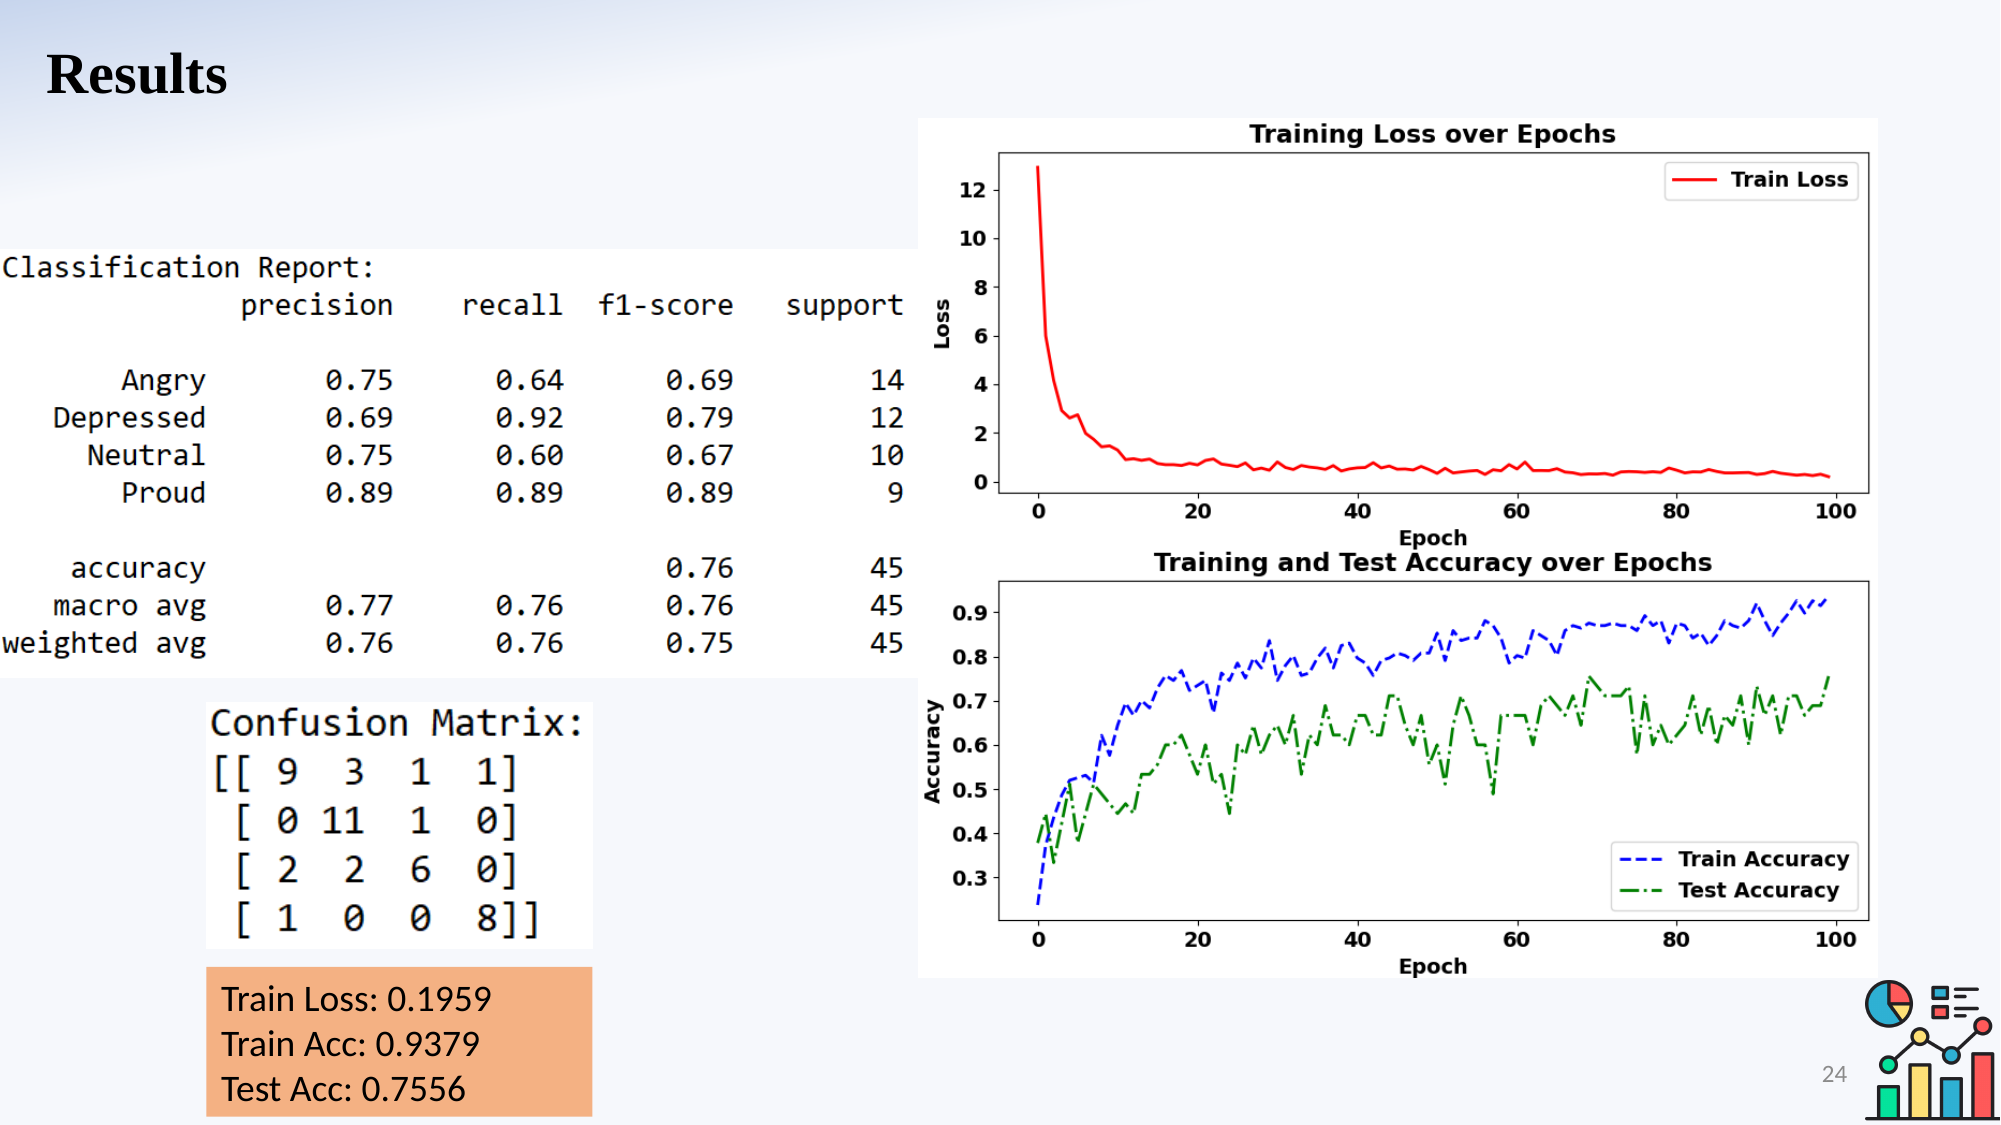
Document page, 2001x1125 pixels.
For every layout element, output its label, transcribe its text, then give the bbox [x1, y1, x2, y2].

slide_number 24 [1412, 1042, 1862, 1103]
text_box Train Loss: 0.1959 Train Acc: 0.9379 Test Acc: 0.7556 [206, 966, 593, 1117]
picture [0, 118, 2000, 1123]
text_box Results [32, 28, 1968, 283]
picture [206, 702, 593, 949]
